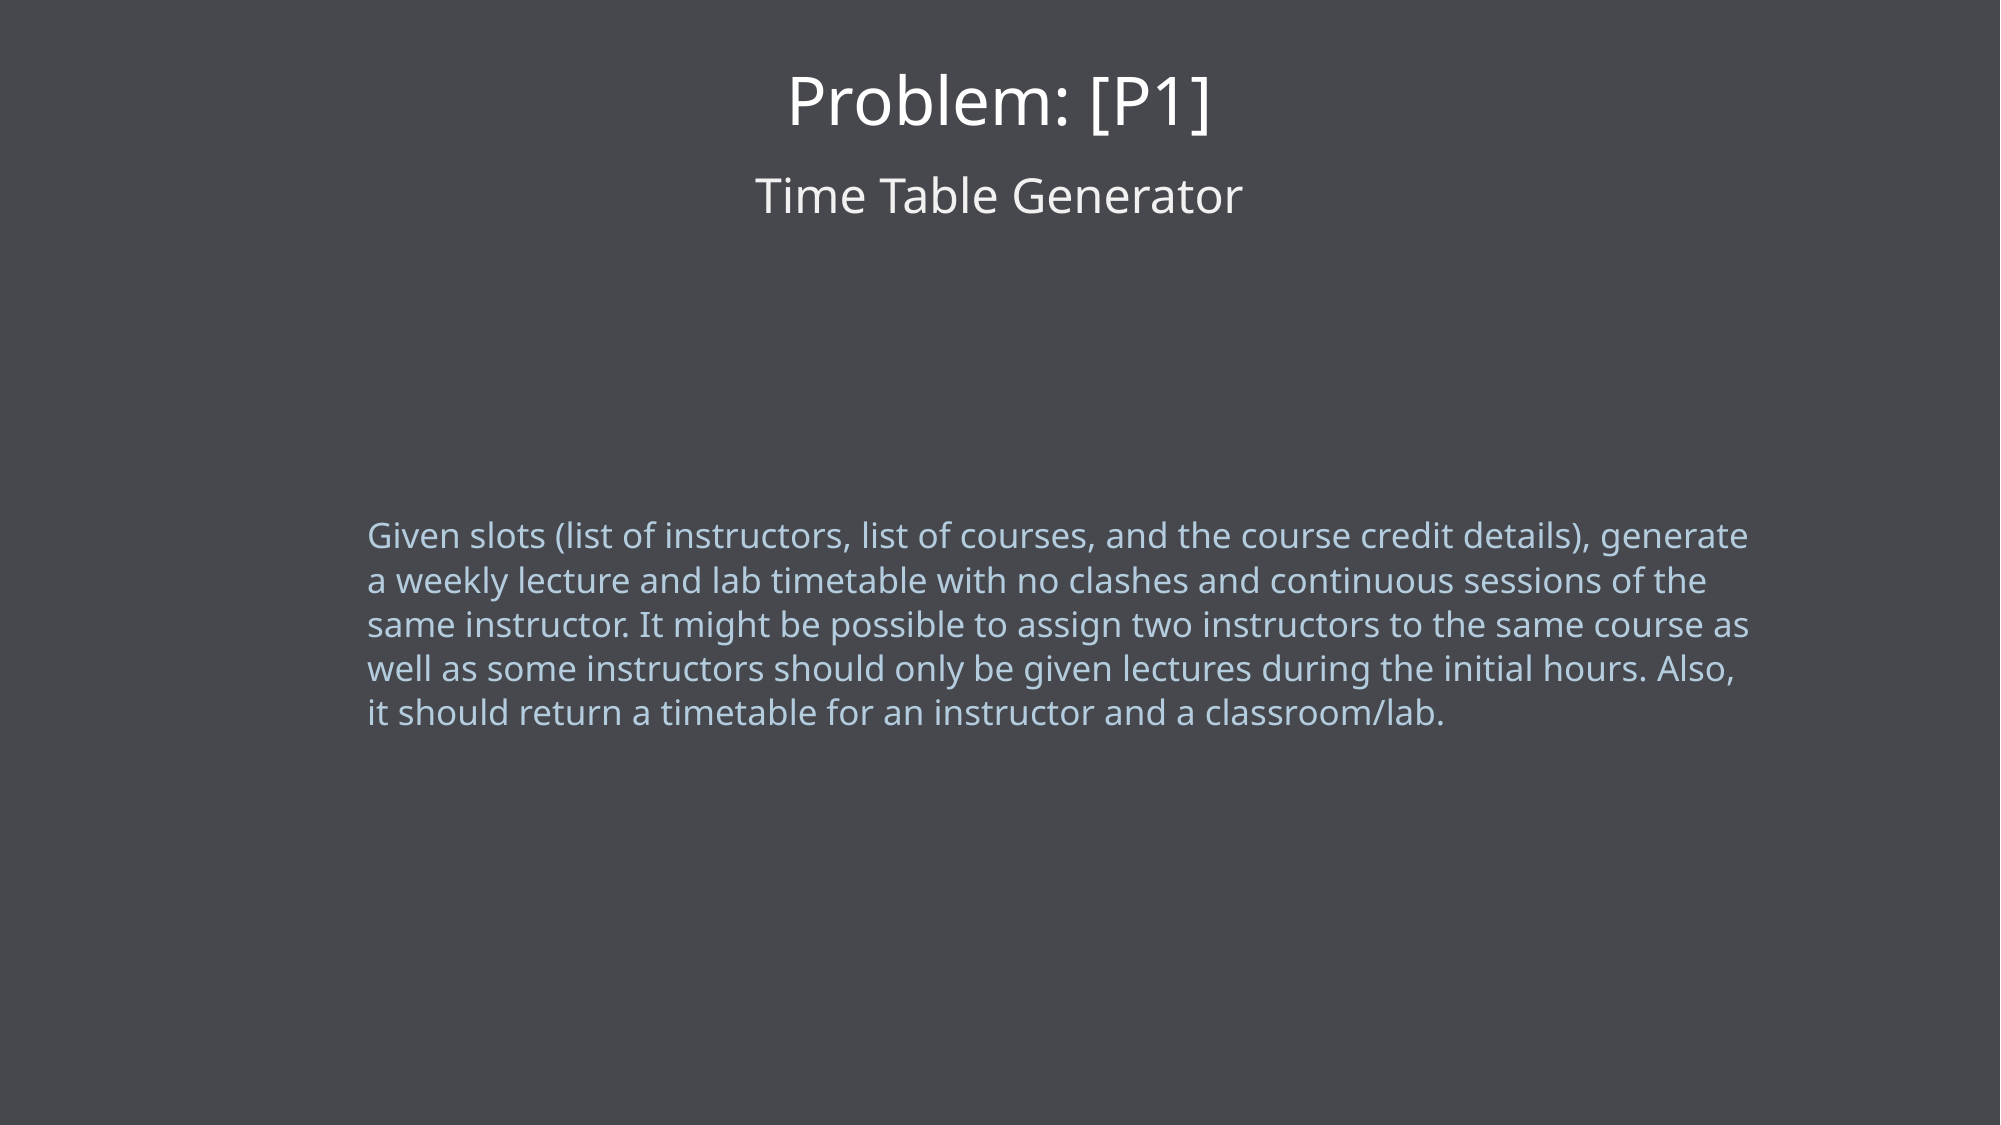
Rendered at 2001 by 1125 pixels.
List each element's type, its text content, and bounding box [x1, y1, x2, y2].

text_box Time Table Generator [0, 154, 2000, 223]
text_box Given slots (list of instructors, list of courses, and the course credit details), generate a weekly lecture and lab timetable with no clashes and continuous sessions of the same instructor. It might be possible to assign two instructors to the same course as well as some instructors should only be given lectures during the initial hours. Also, it should return a timetable for an instructor and a classroom/lab. [367, 511, 1759, 821]
text_box Problem: [P1] [0, 63, 2000, 140]
